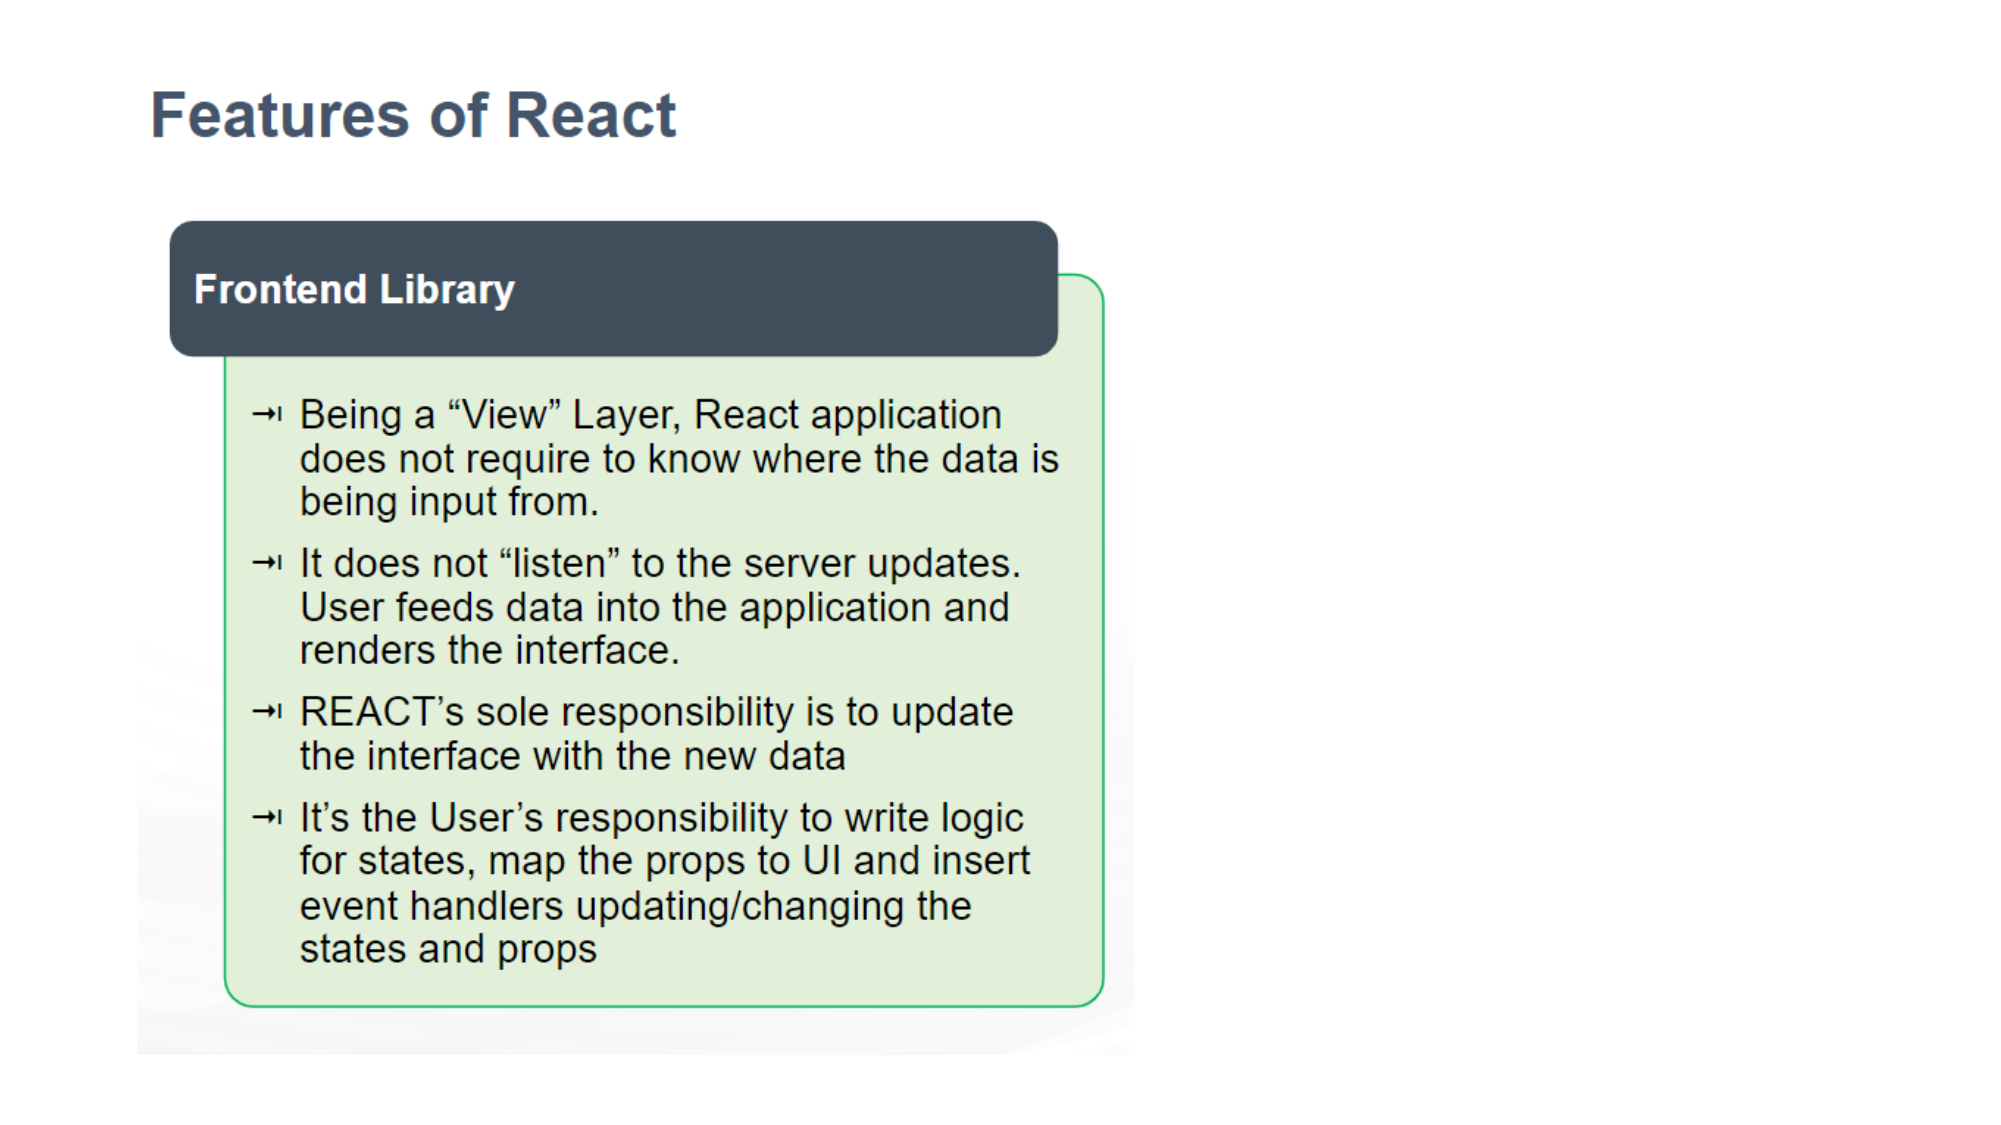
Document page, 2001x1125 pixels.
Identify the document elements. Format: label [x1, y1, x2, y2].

list [137, 70, 1135, 1055]
